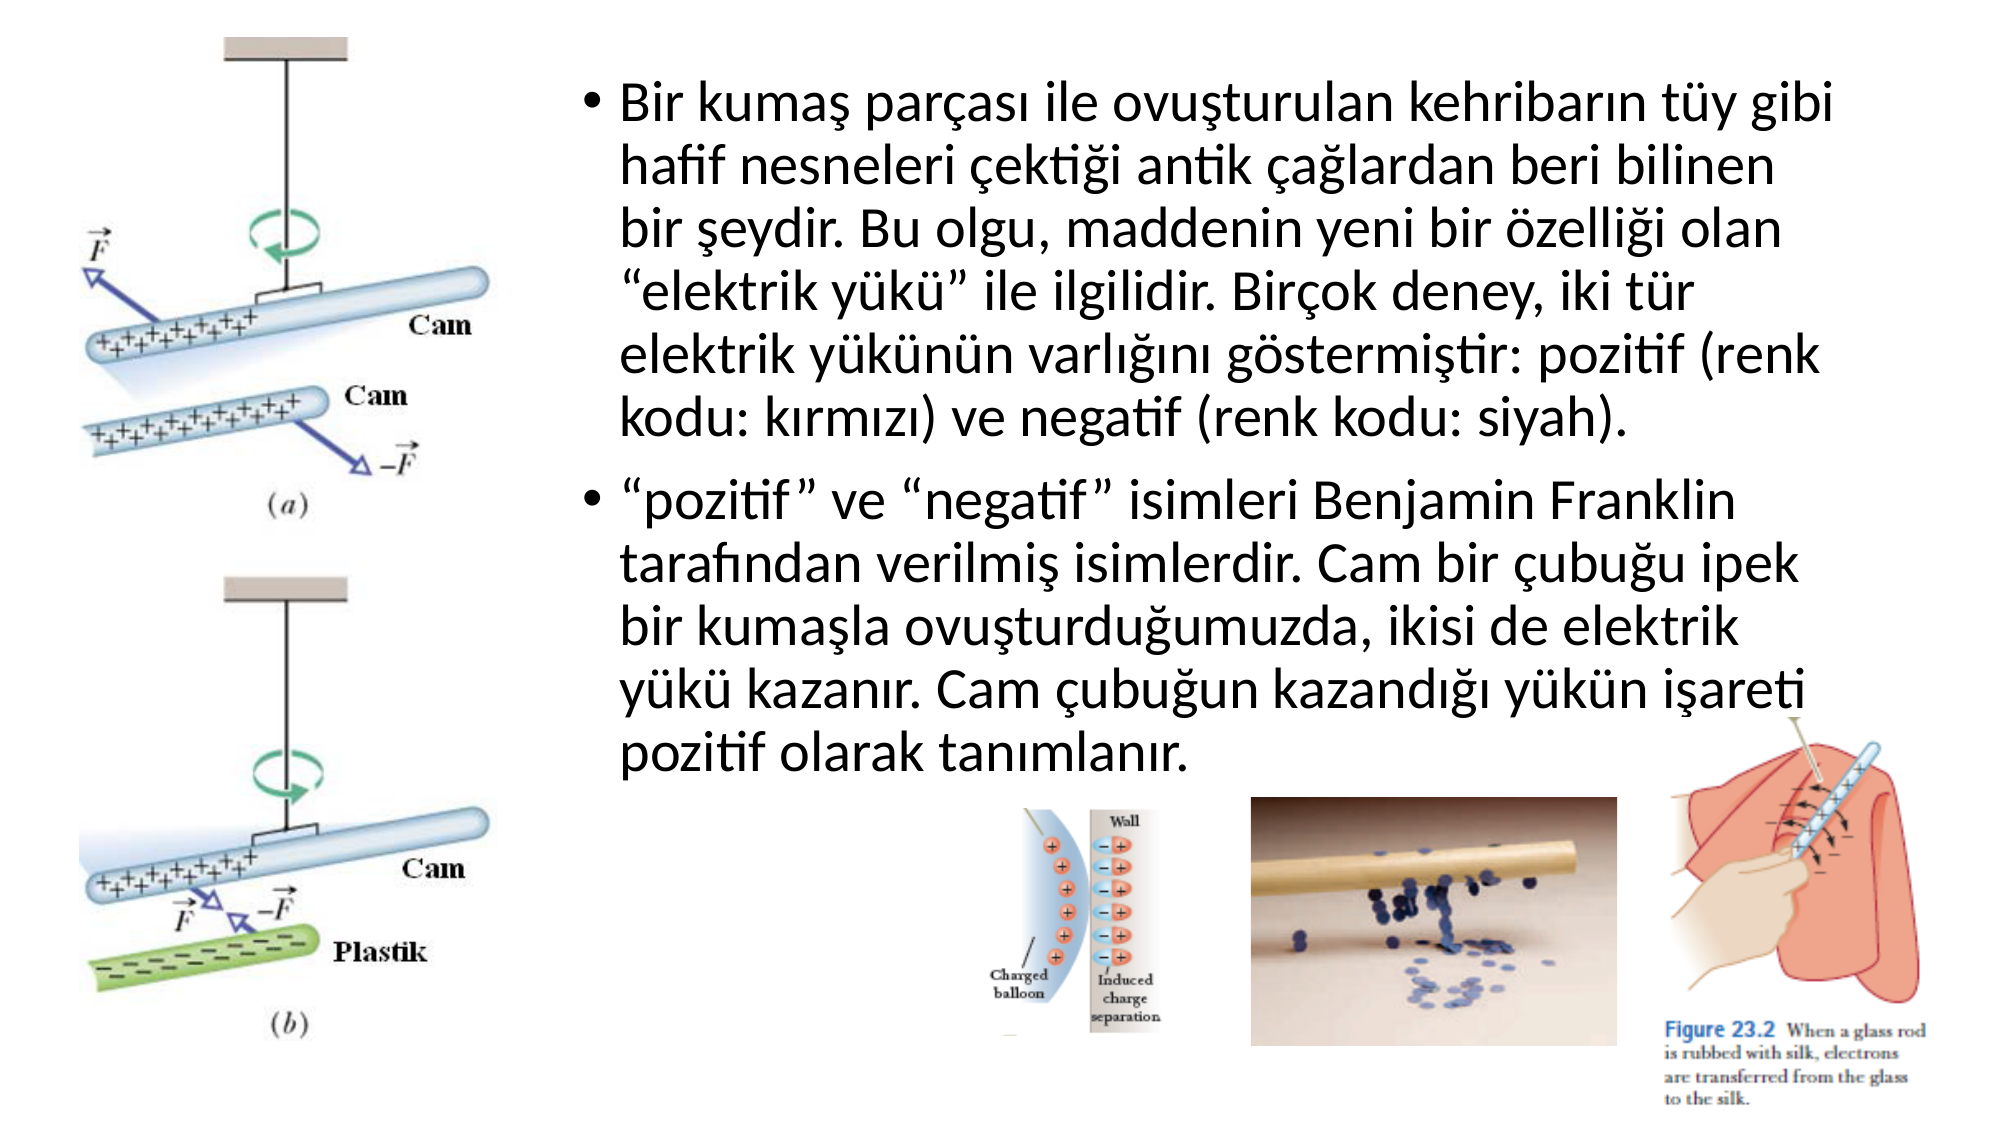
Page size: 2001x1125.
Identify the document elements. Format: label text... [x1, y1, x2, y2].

picture [1651, 717, 2000, 1125]
picture [79, 37, 498, 1041]
picture [982, 808, 1215, 1036]
list Bir kumaş parçası ile ovuşturulan kehribarın tüy gibi hafif nesneleri çektiği antik çağlardan beri bilinen bir şeydir. Bu olgu, maddenin yeni bir özelliği olan “elektrik yükü” ile ilgilidir. Birçok deney, iki tür elektrik yükünün varlığını göstermiştir: pozitif (renk kodu: kırmızı) ve negatif (renk kodu: siyah). “pozitif” ve “negatif” isimleri Benjamin Franklin tarafından verilmiş isimlerdir. Cam bir çubuğu ipek bir kumaşla ovuşturduğumuzda, ikisi de elektrik yükü kazanır. Cam çubuğun kazandığı yükün işareti pozitif olarak tanımlanır. [567, 64, 1863, 1014]
picture [1250, 797, 1618, 1046]
